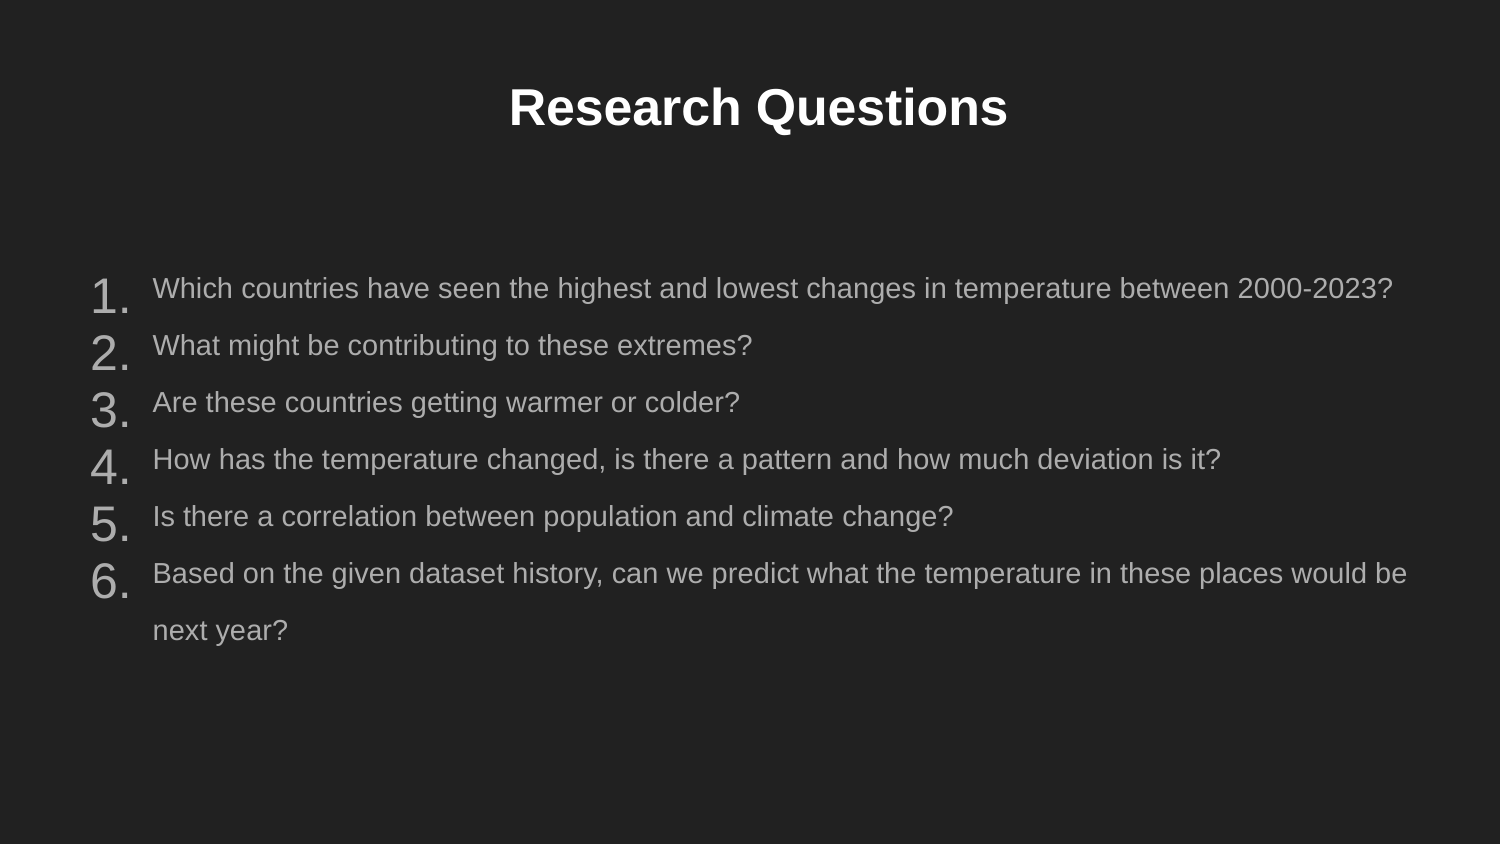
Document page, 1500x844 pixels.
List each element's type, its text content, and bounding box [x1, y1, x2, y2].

list Which countries have seen the highest and lowest changes in temperature between 2000-2023? What might be contributing to these extremes? Are these countries getting warmer or colder? How has the temperature changed, is there a pattern and how much deviation is it? Is there a correlation between population and climate change? Based on the given dataset history, can we predict what the temperature in these places would be next year? [62, 252, 1469, 731]
title Research Questions [493, 58, 1087, 152]
